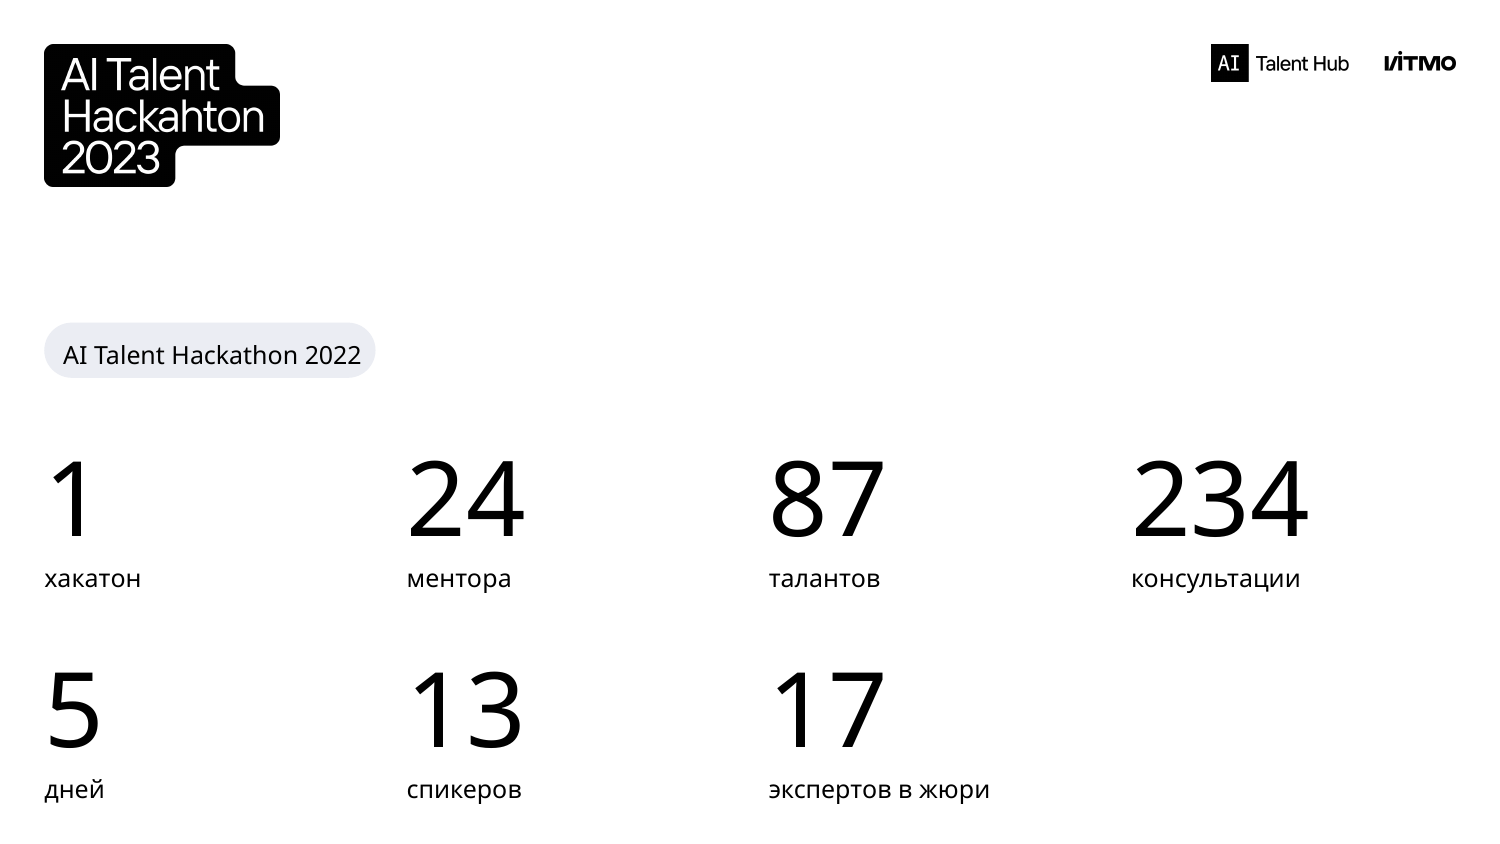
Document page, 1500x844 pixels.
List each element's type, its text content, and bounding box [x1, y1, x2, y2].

text_box консультации [1131, 558, 1456, 593]
text_box хакатон [44, 558, 369, 593]
text_box 5 [44, 642, 369, 768]
text_box спикеров [406, 769, 732, 804]
text_box экспертов в жюри [768, 769, 1094, 804]
text_box [44, 322, 371, 378]
text_box 234 [1131, 432, 1456, 558]
text_box AI Talent Hackathon 2022 [63, 335, 464, 370]
text_box 1 [44, 432, 369, 558]
text_box талантов [768, 558, 1094, 593]
picture [1211, 44, 1456, 83]
text_box 24 [406, 432, 732, 558]
picture [44, 44, 281, 187]
text_box дней [44, 769, 369, 804]
text_box 13 [406, 642, 732, 768]
text_box ментора [406, 558, 732, 593]
text_box 17 [768, 642, 1094, 768]
text_box 87 [768, 432, 1094, 558]
